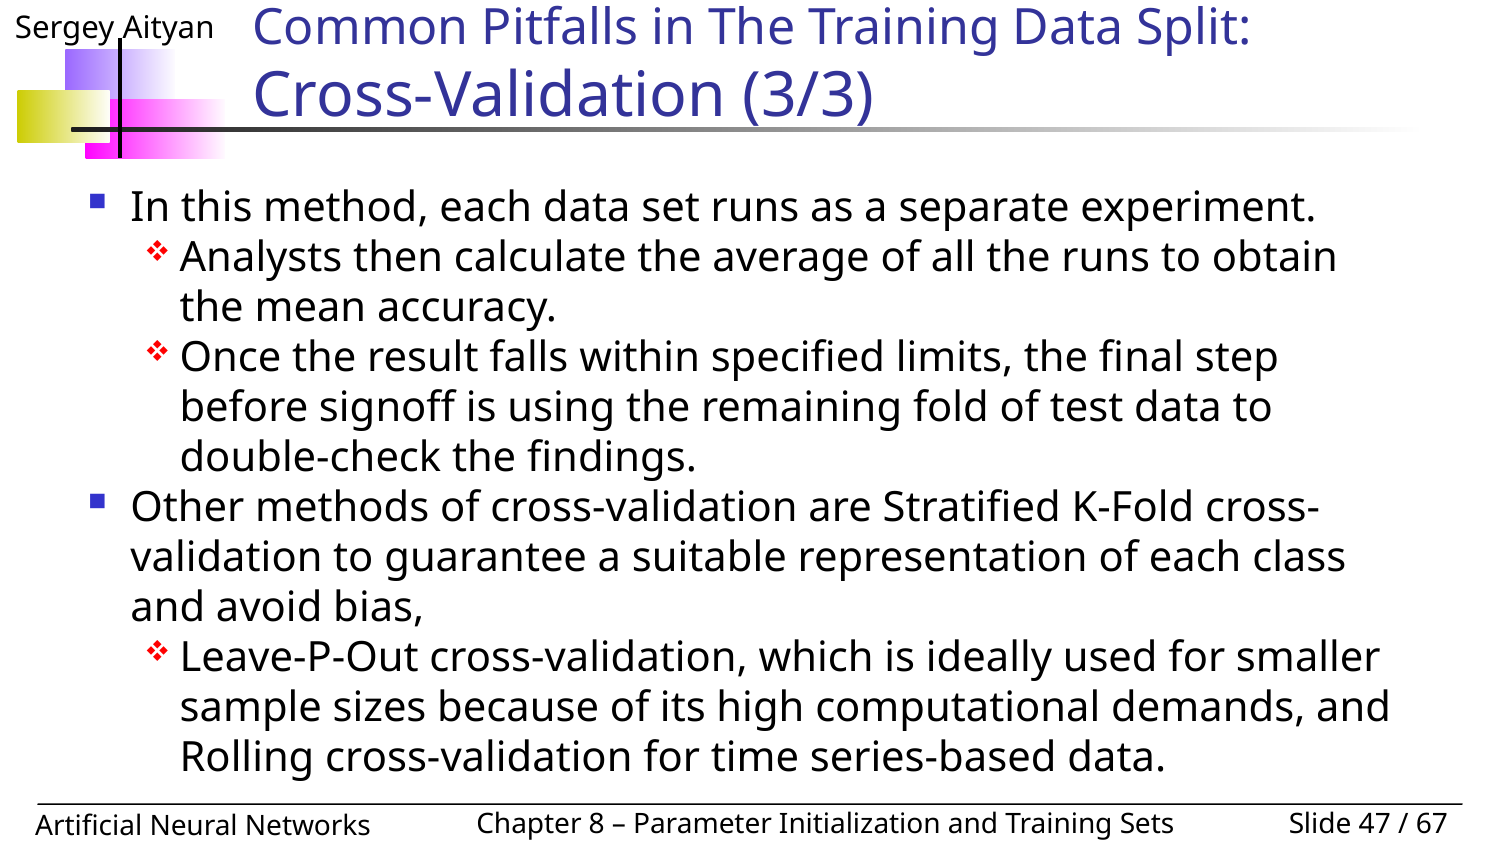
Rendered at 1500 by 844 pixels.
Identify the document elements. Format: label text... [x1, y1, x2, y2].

title Common Pitfalls in The Training Data Split: Cross-Validation (3/3) [237, 56, 1459, 137]
list In this method, each data set runs as a separate experiment. Analysts then calculate the average of all the runs to obtain the mean accuracy. Once the result falls within specified limits, the final step before signoff is using the remaining fold of test data to double-check the findings. Other methods of cross-validation are Stratified K-Fold cross-validation to guarantee a suitable representation of each class and avoid bias, Leave-P-Out cross-validation, which is ideally used for smaller sample sizes because of its high computational demands, and Rolling cross-validation for time series-based data. [73, 171, 1427, 739]
